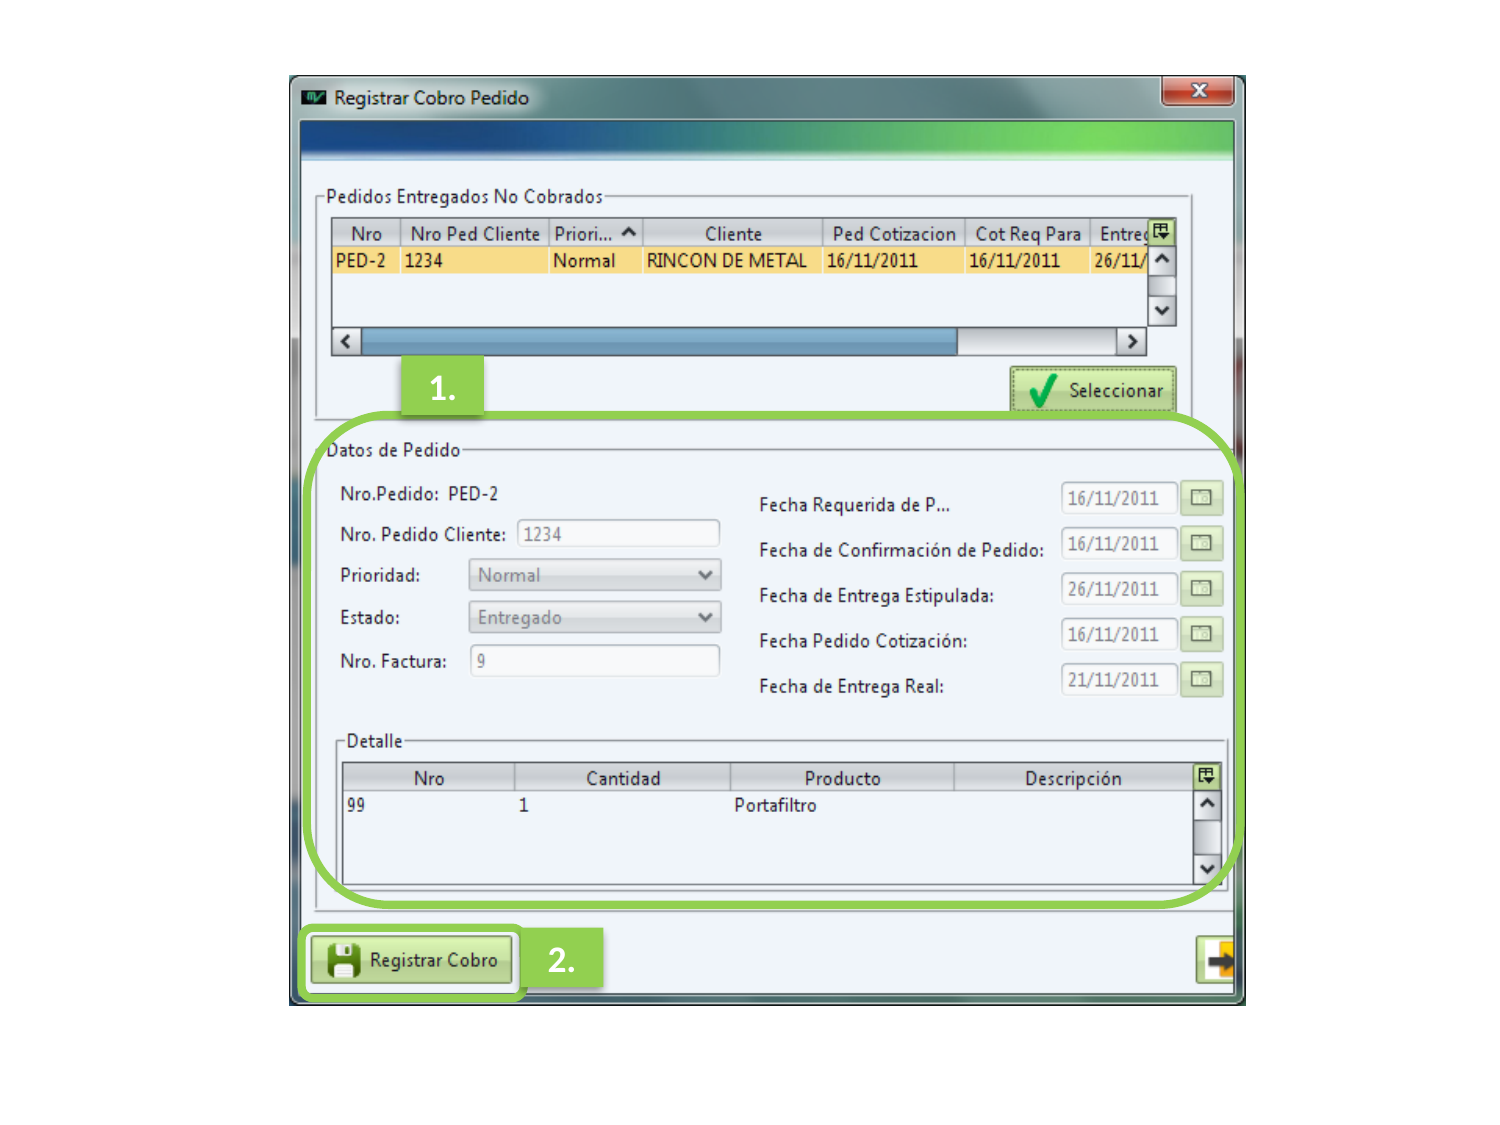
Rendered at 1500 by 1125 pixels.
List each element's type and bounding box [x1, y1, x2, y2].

text_box [289, 75, 1246, 1006]
